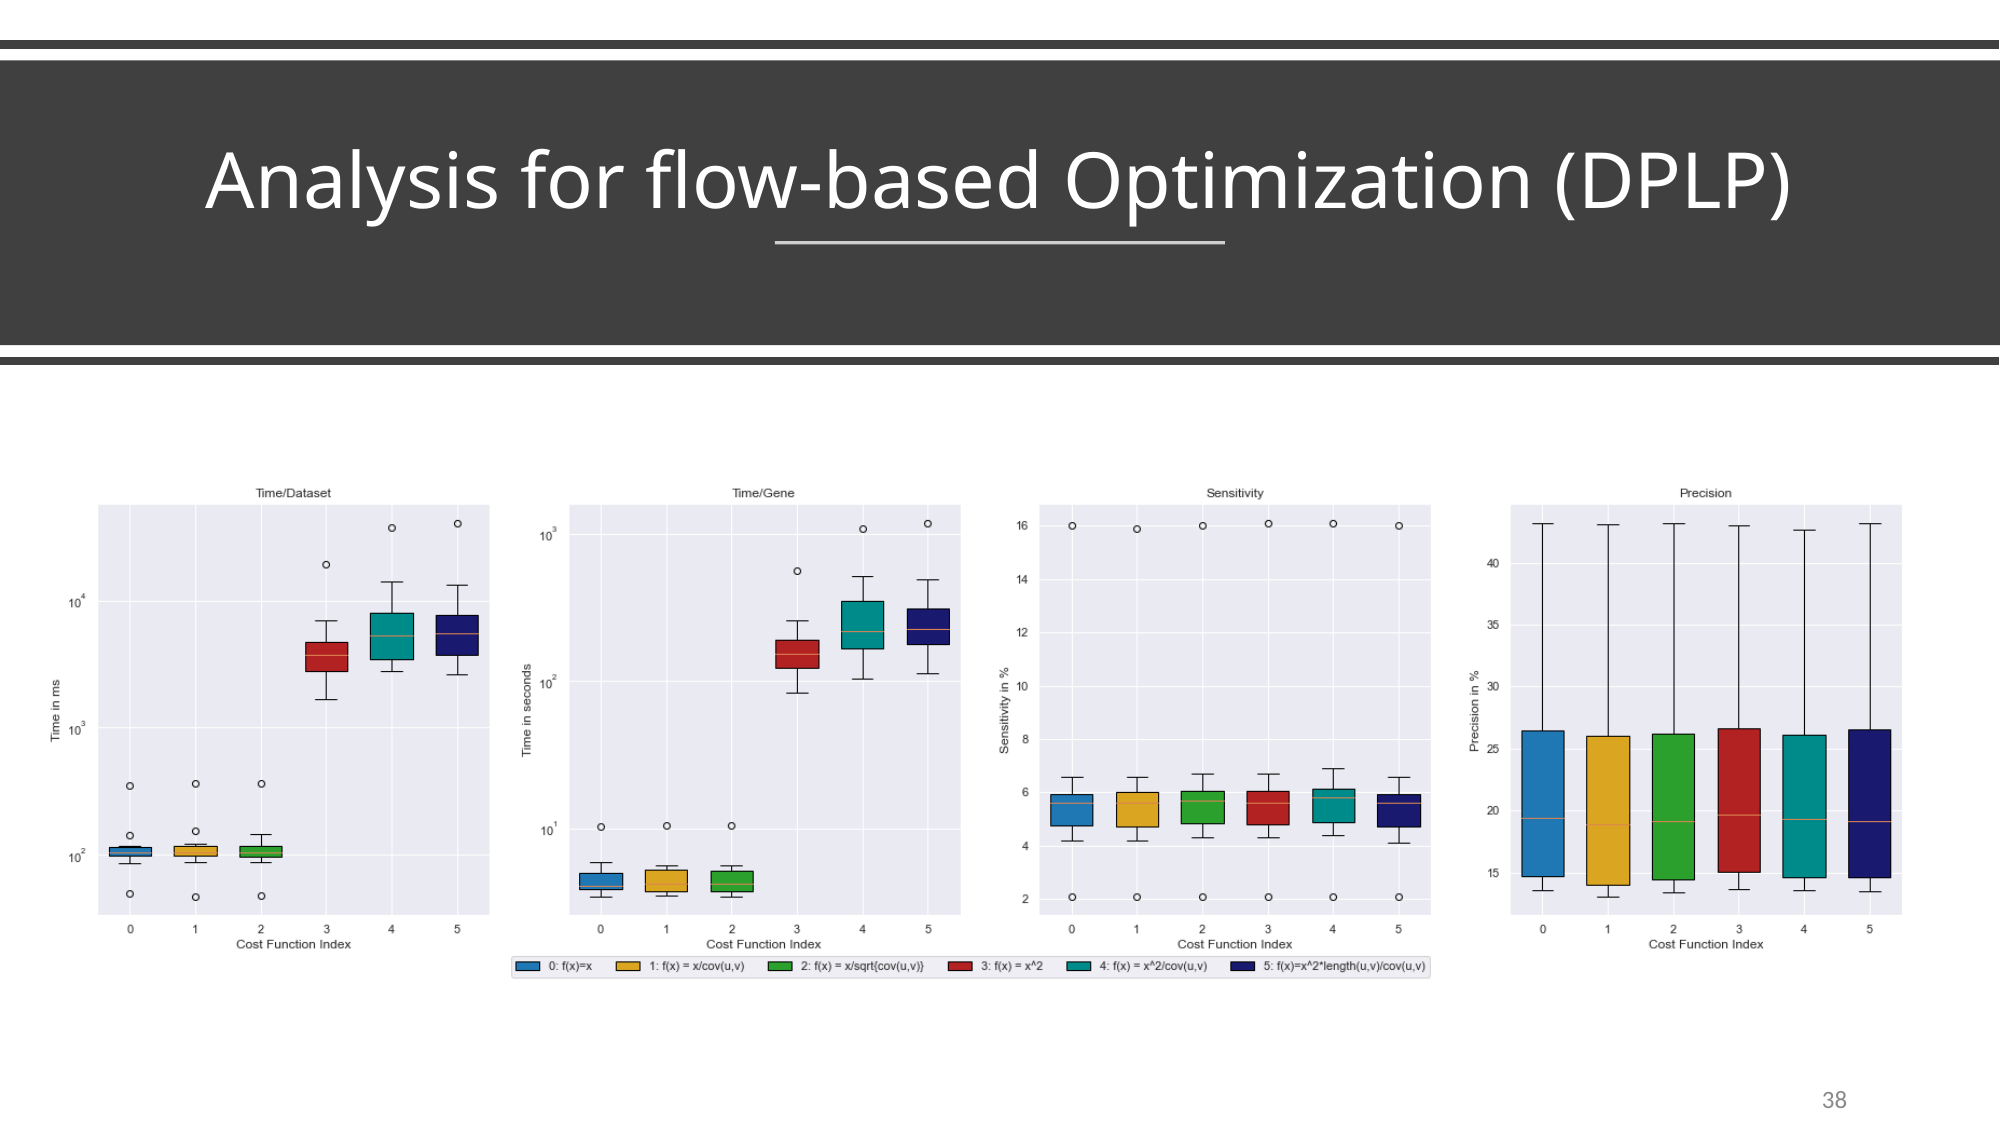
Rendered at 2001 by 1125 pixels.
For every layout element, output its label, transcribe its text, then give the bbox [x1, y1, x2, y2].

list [21, 439, 1933, 983]
text_box [0, 59, 2000, 346]
title Analysis for flow-based Optimization (DPLP) [86, 80, 1914, 233]
slide_number 38 [1412, 1069, 1863, 1125]
